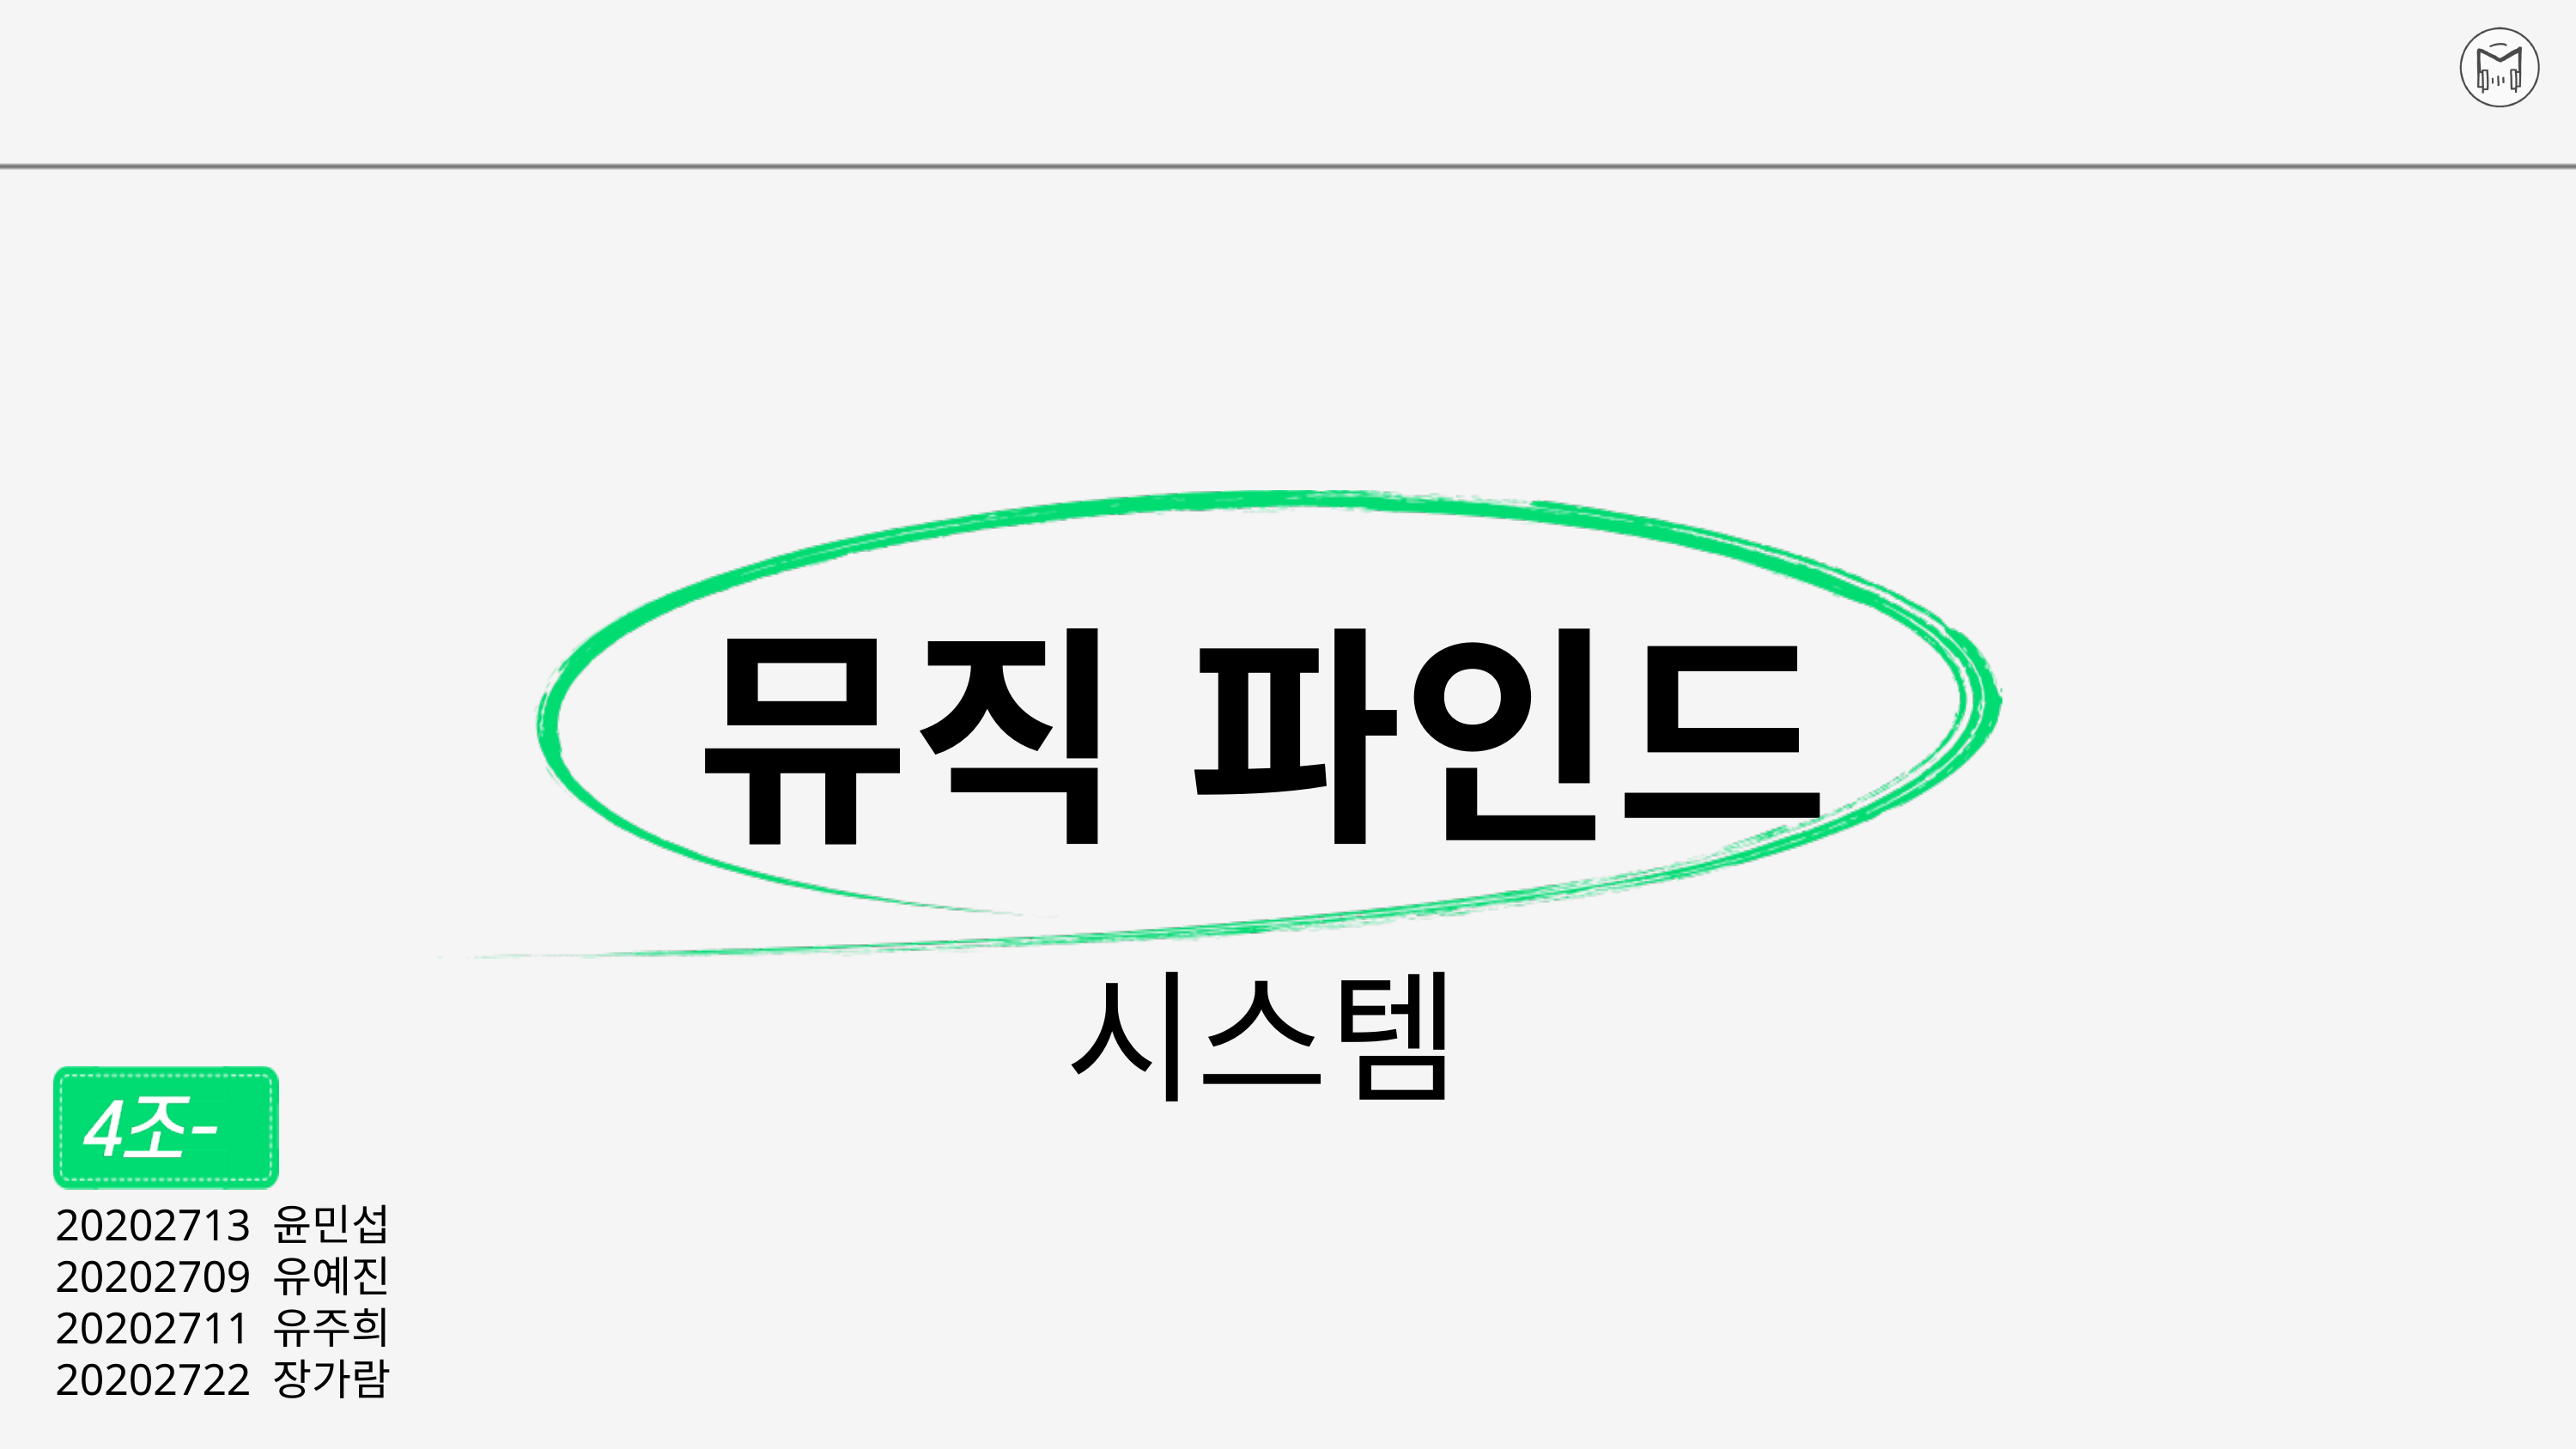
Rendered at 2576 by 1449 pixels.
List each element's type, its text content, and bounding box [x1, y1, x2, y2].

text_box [53, 1066, 65, 1190]
text_box 뮤직 파인드 시스템 [453, 585, 2072, 1449]
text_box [248, 1066, 280, 1190]
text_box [416, 489, 2002, 959]
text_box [0, 159, 2576, 175]
text_box 07) 핵심 기능 – 노래&아티스트 순위 [2450, 24, 2547, 113]
picture [66, 1066, 248, 1197]
text_box 20202713 윤민섭 20202709 유예진 20202711 유주희 20202722 장가람 [0, 1191, 608, 1261]
